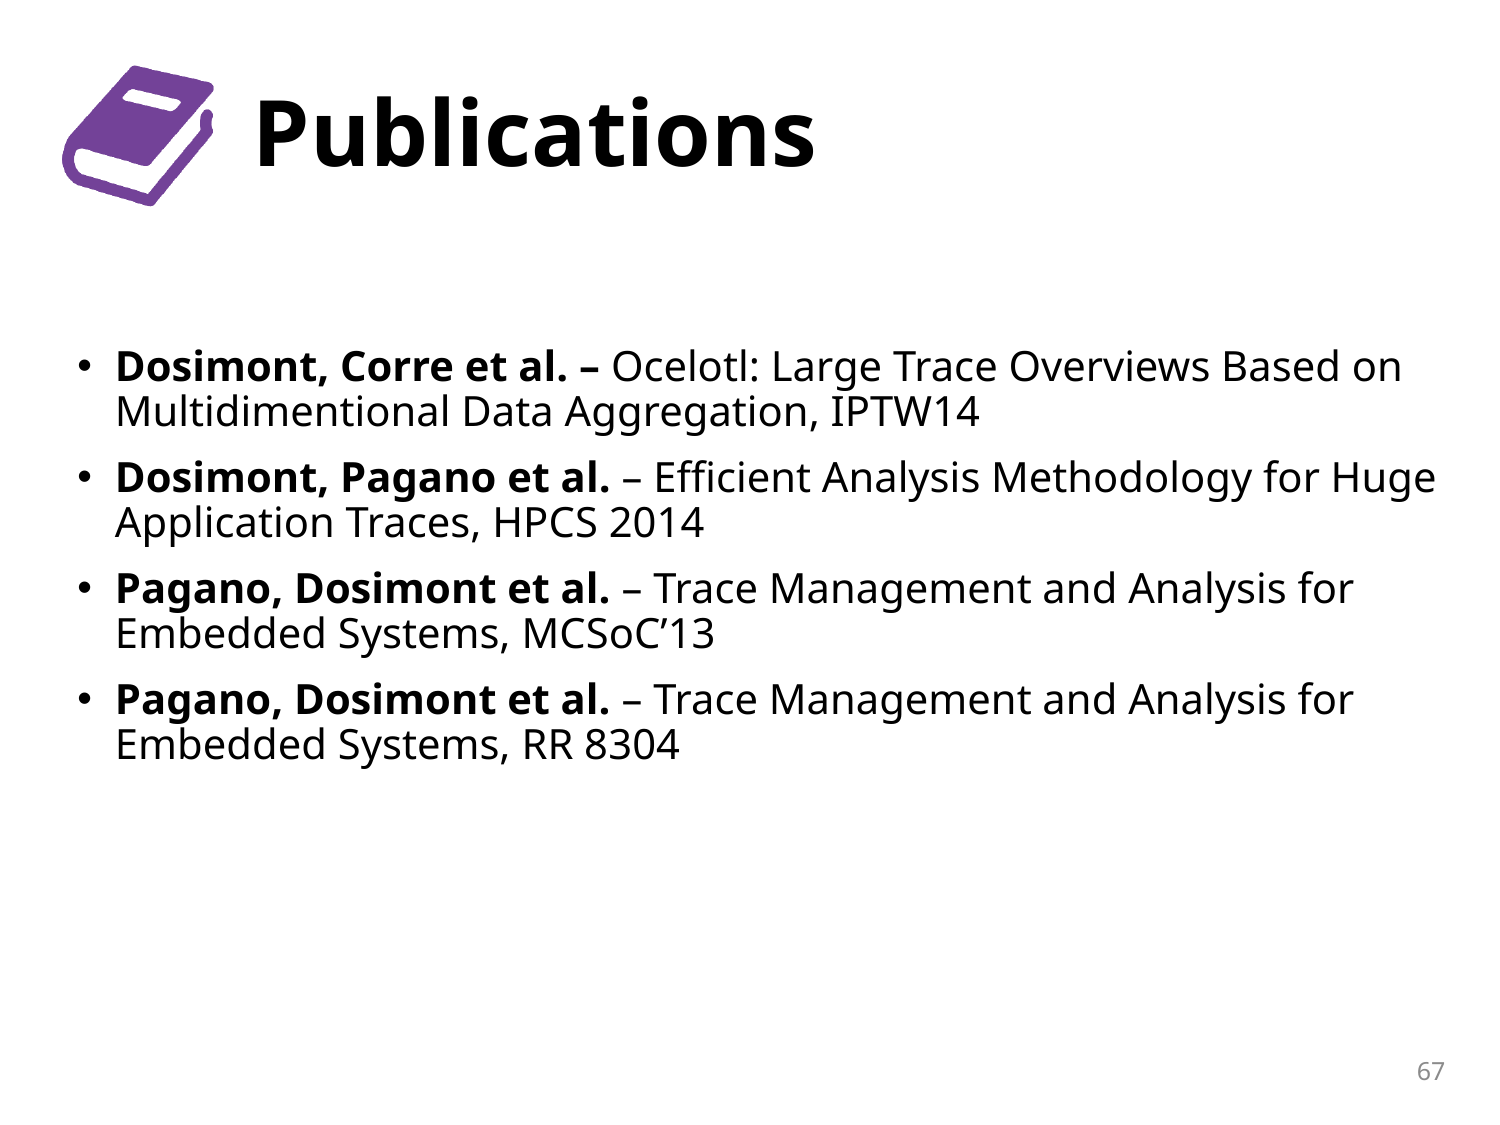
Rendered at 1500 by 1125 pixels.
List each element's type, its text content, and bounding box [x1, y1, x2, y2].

text_box Dosimont, Corre et al. – Ocelotl: Large Trace Overviews Based on Multidimentional Data Aggregation, IPTW14 Dosimont, Pagano et al. – Efficient Analysis Methodology for Huge Application Traces, HPCS 2014 Pagano, Dosimont et al. – Trace Management and Analysis for Embedded Systems, MCSoC’13 Pagano, Dosimont et al. – Trace Management and Analysis for Embedded Systems, RR 8304 [62, 337, 1461, 1030]
title Publications [237, 59, 1461, 215]
slide_number 67 [1059, 1042, 1461, 1103]
picture [62, 59, 214, 212]
